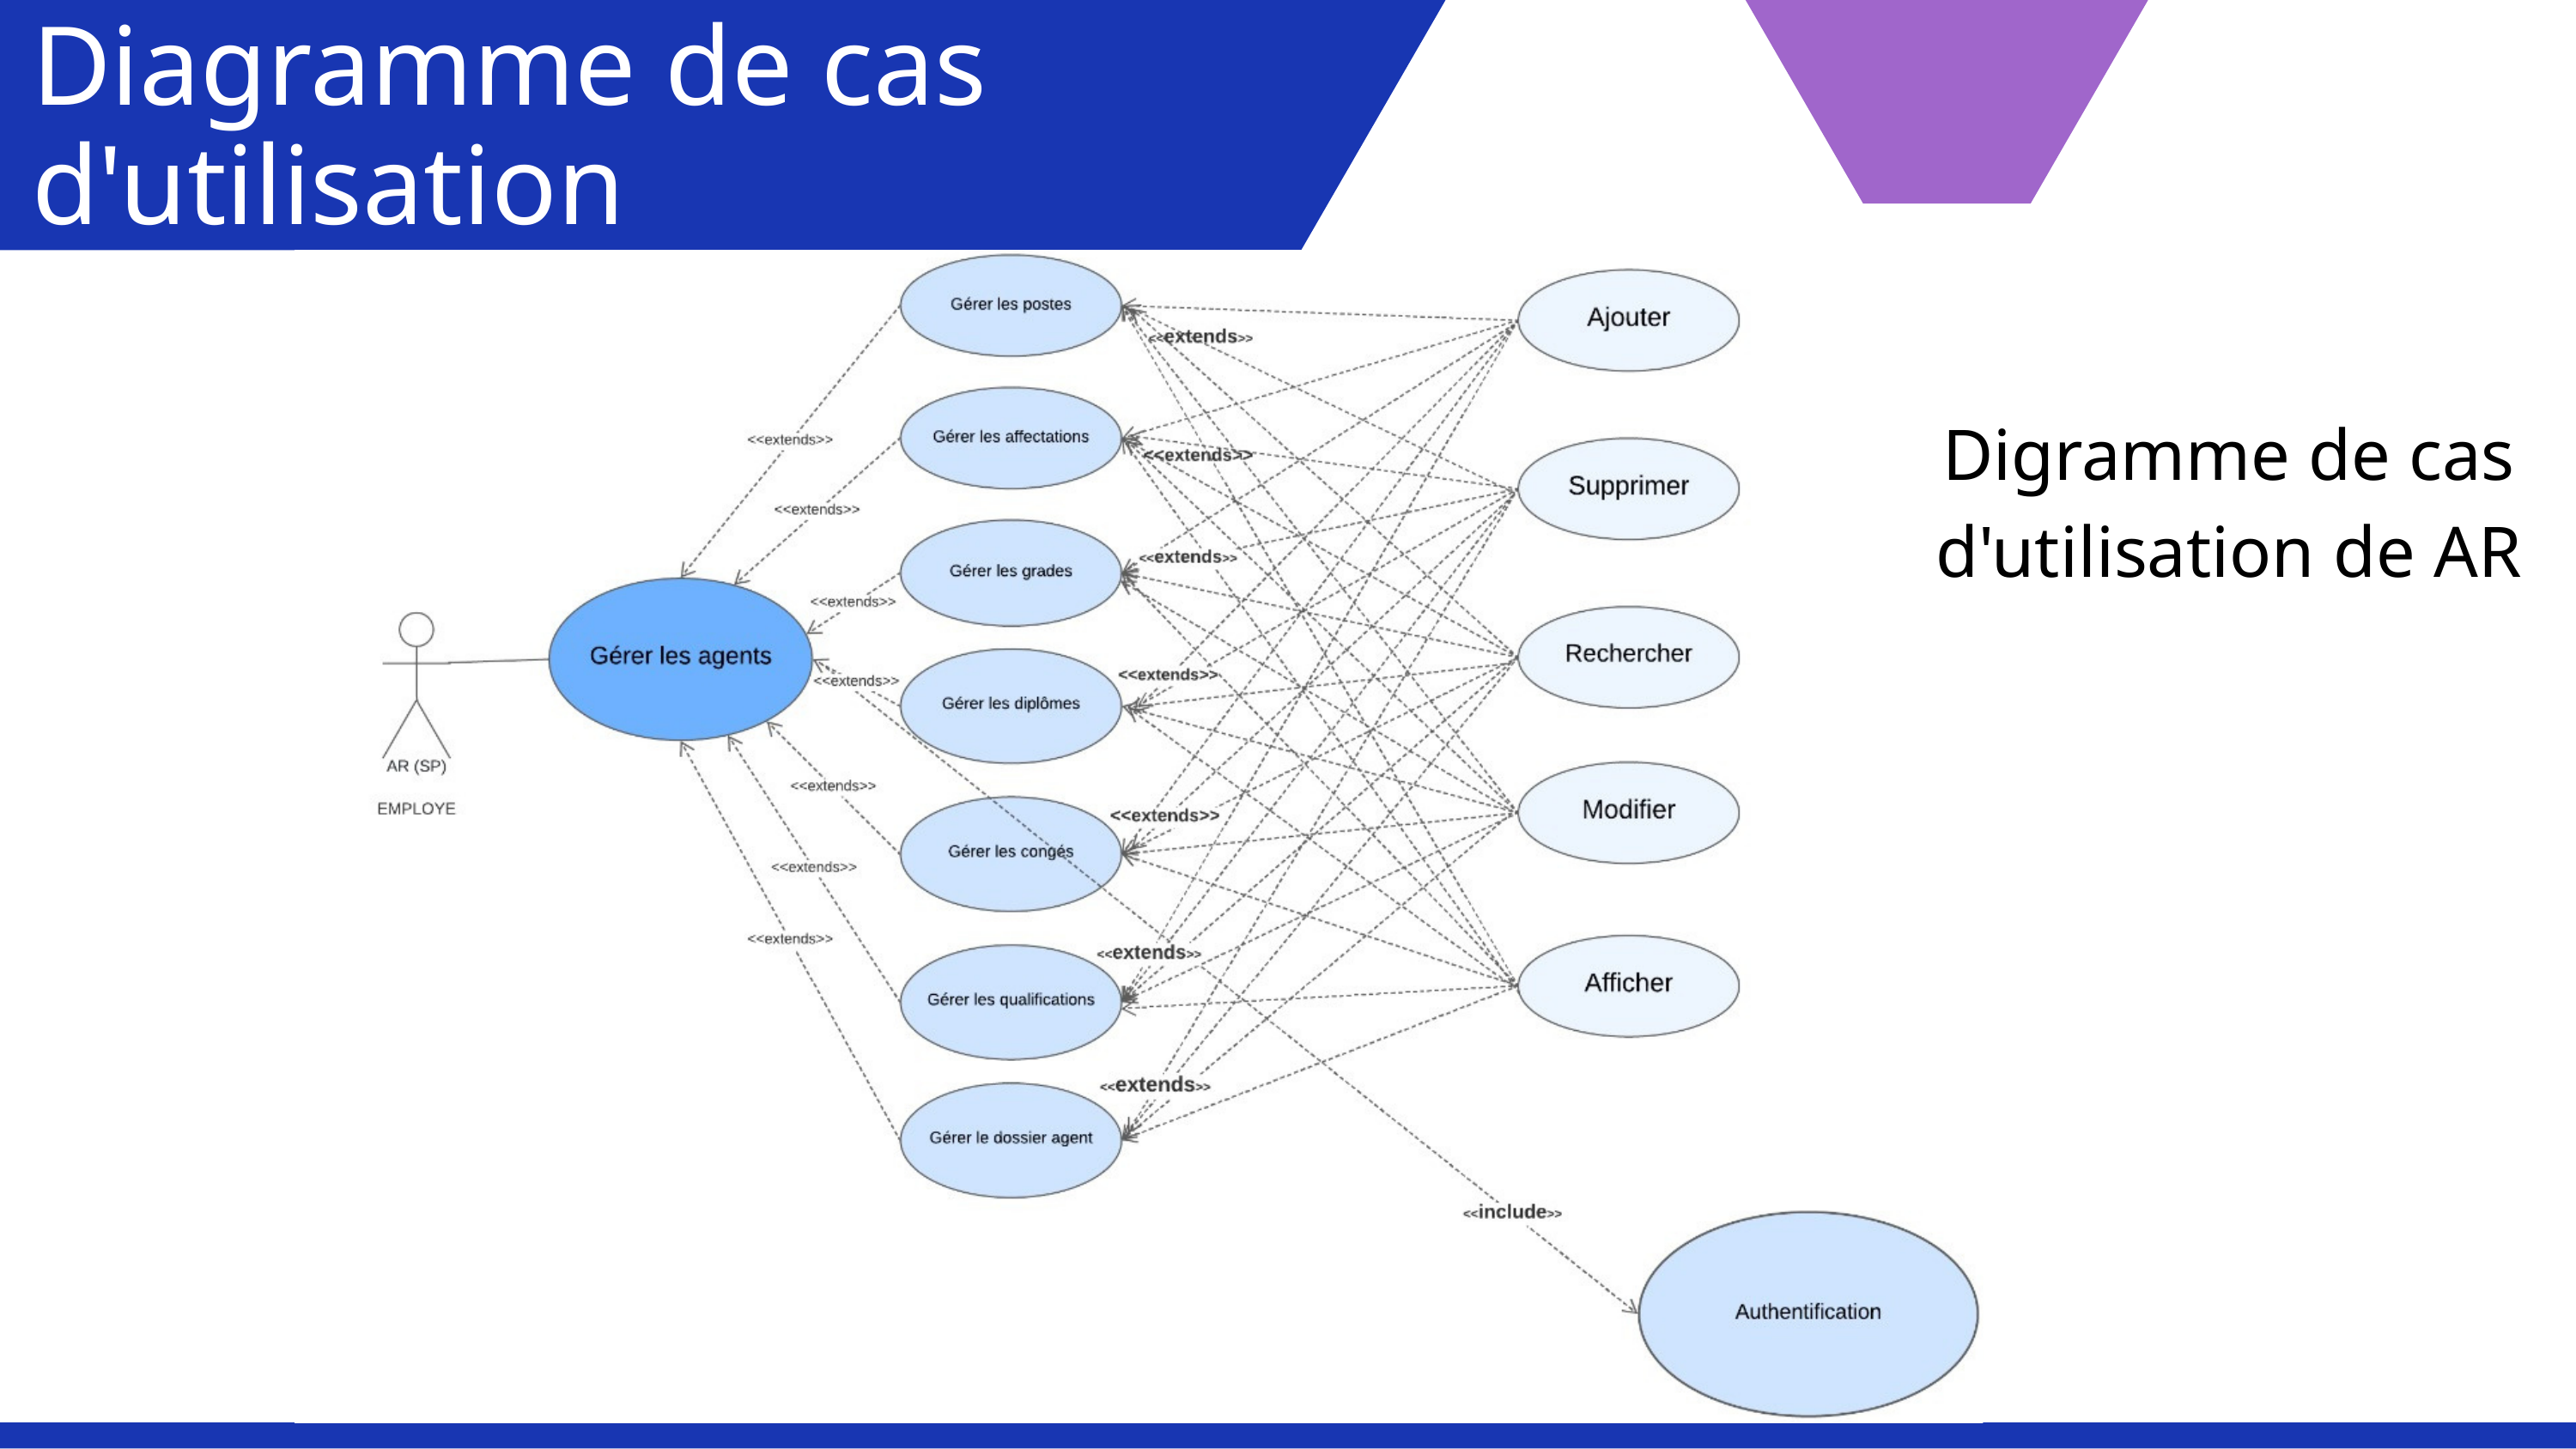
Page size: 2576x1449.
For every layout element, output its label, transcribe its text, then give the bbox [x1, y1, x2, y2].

text_box [0, 1422, 2576, 1449]
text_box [1740, 0, 2154, 204]
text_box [0, 0, 1500, 251]
picture [294, 250, 1984, 1423]
text_box Digramme de cas d'utilisation de AR [1986, 396, 2576, 592]
